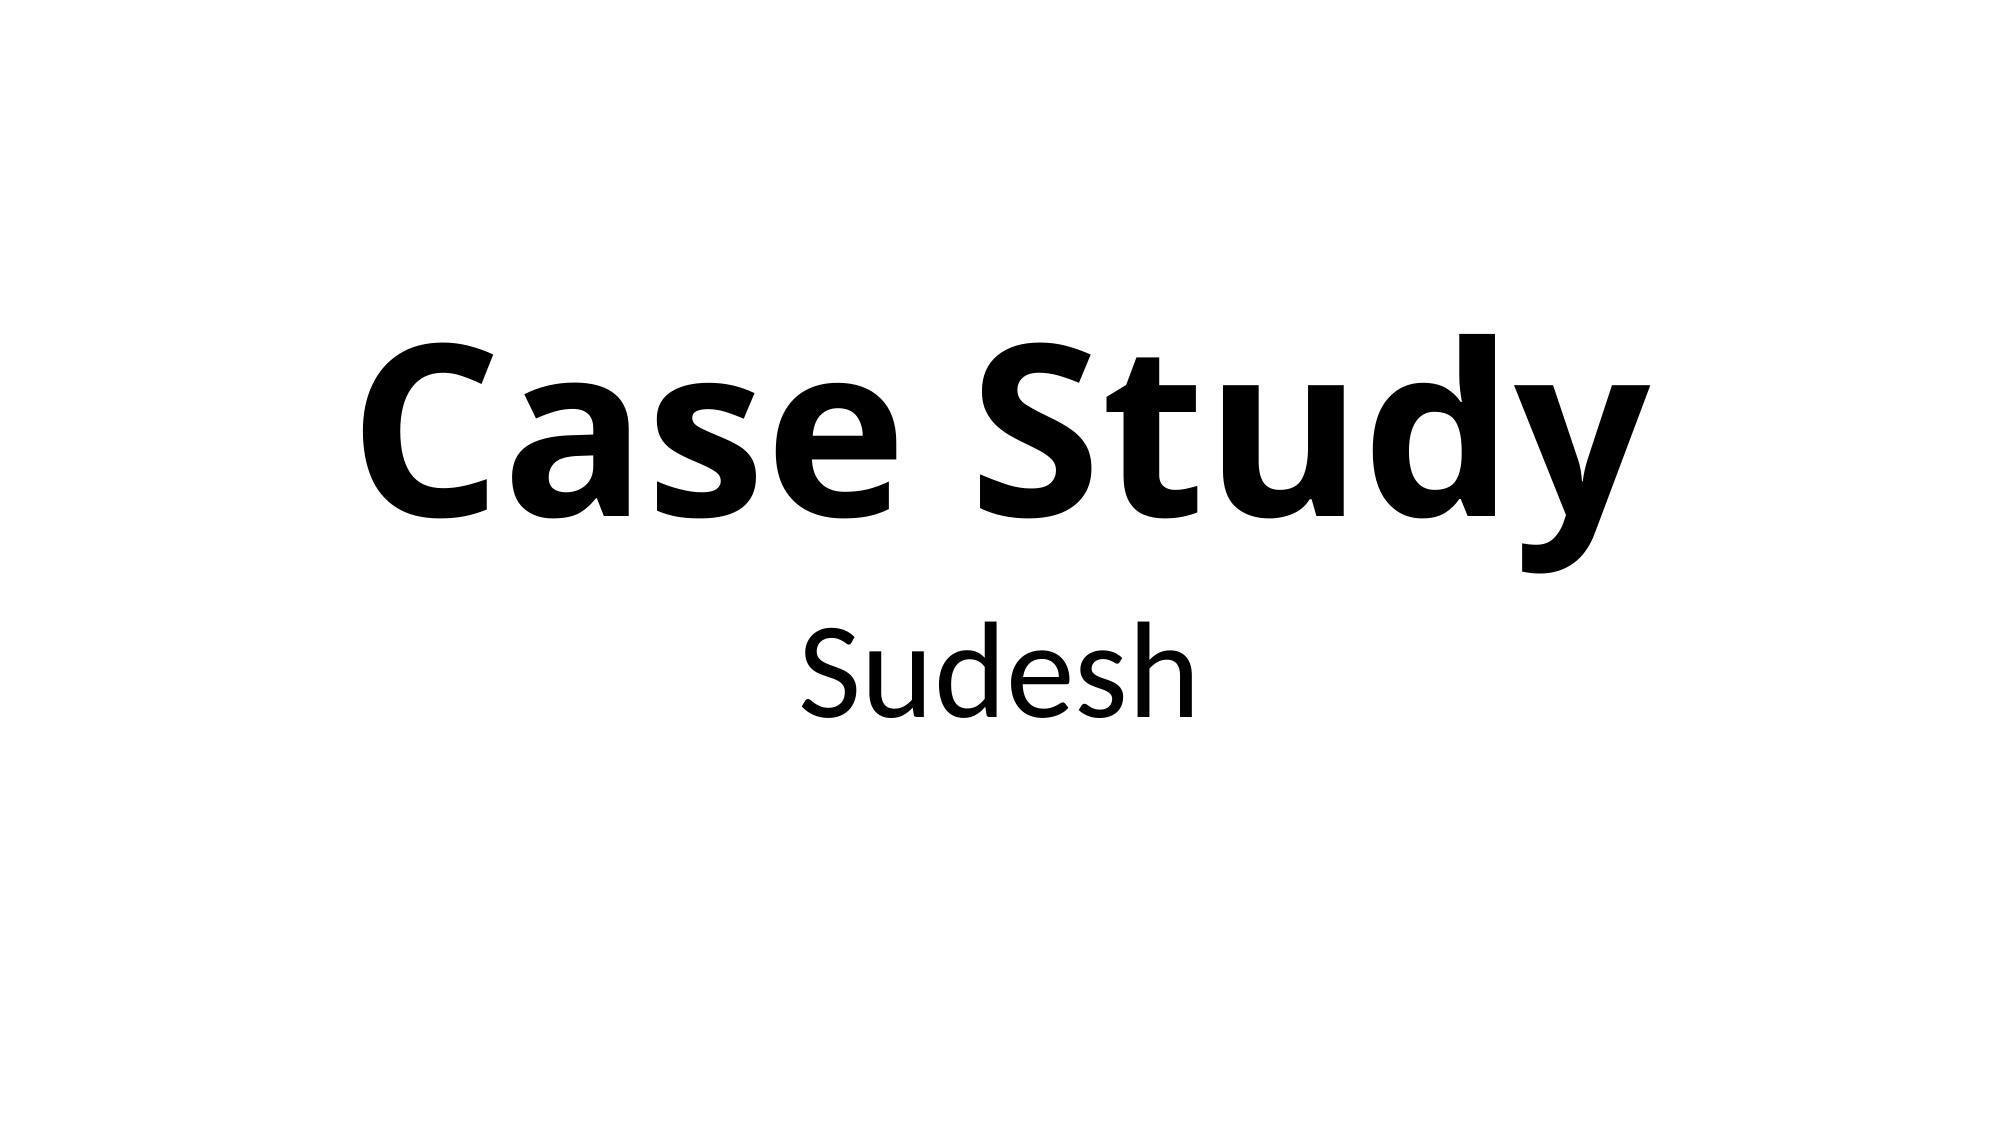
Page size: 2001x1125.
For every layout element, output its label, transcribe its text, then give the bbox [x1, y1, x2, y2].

subtitle Sudesh [249, 590, 1750, 863]
title Case Study [249, 184, 1750, 576]
